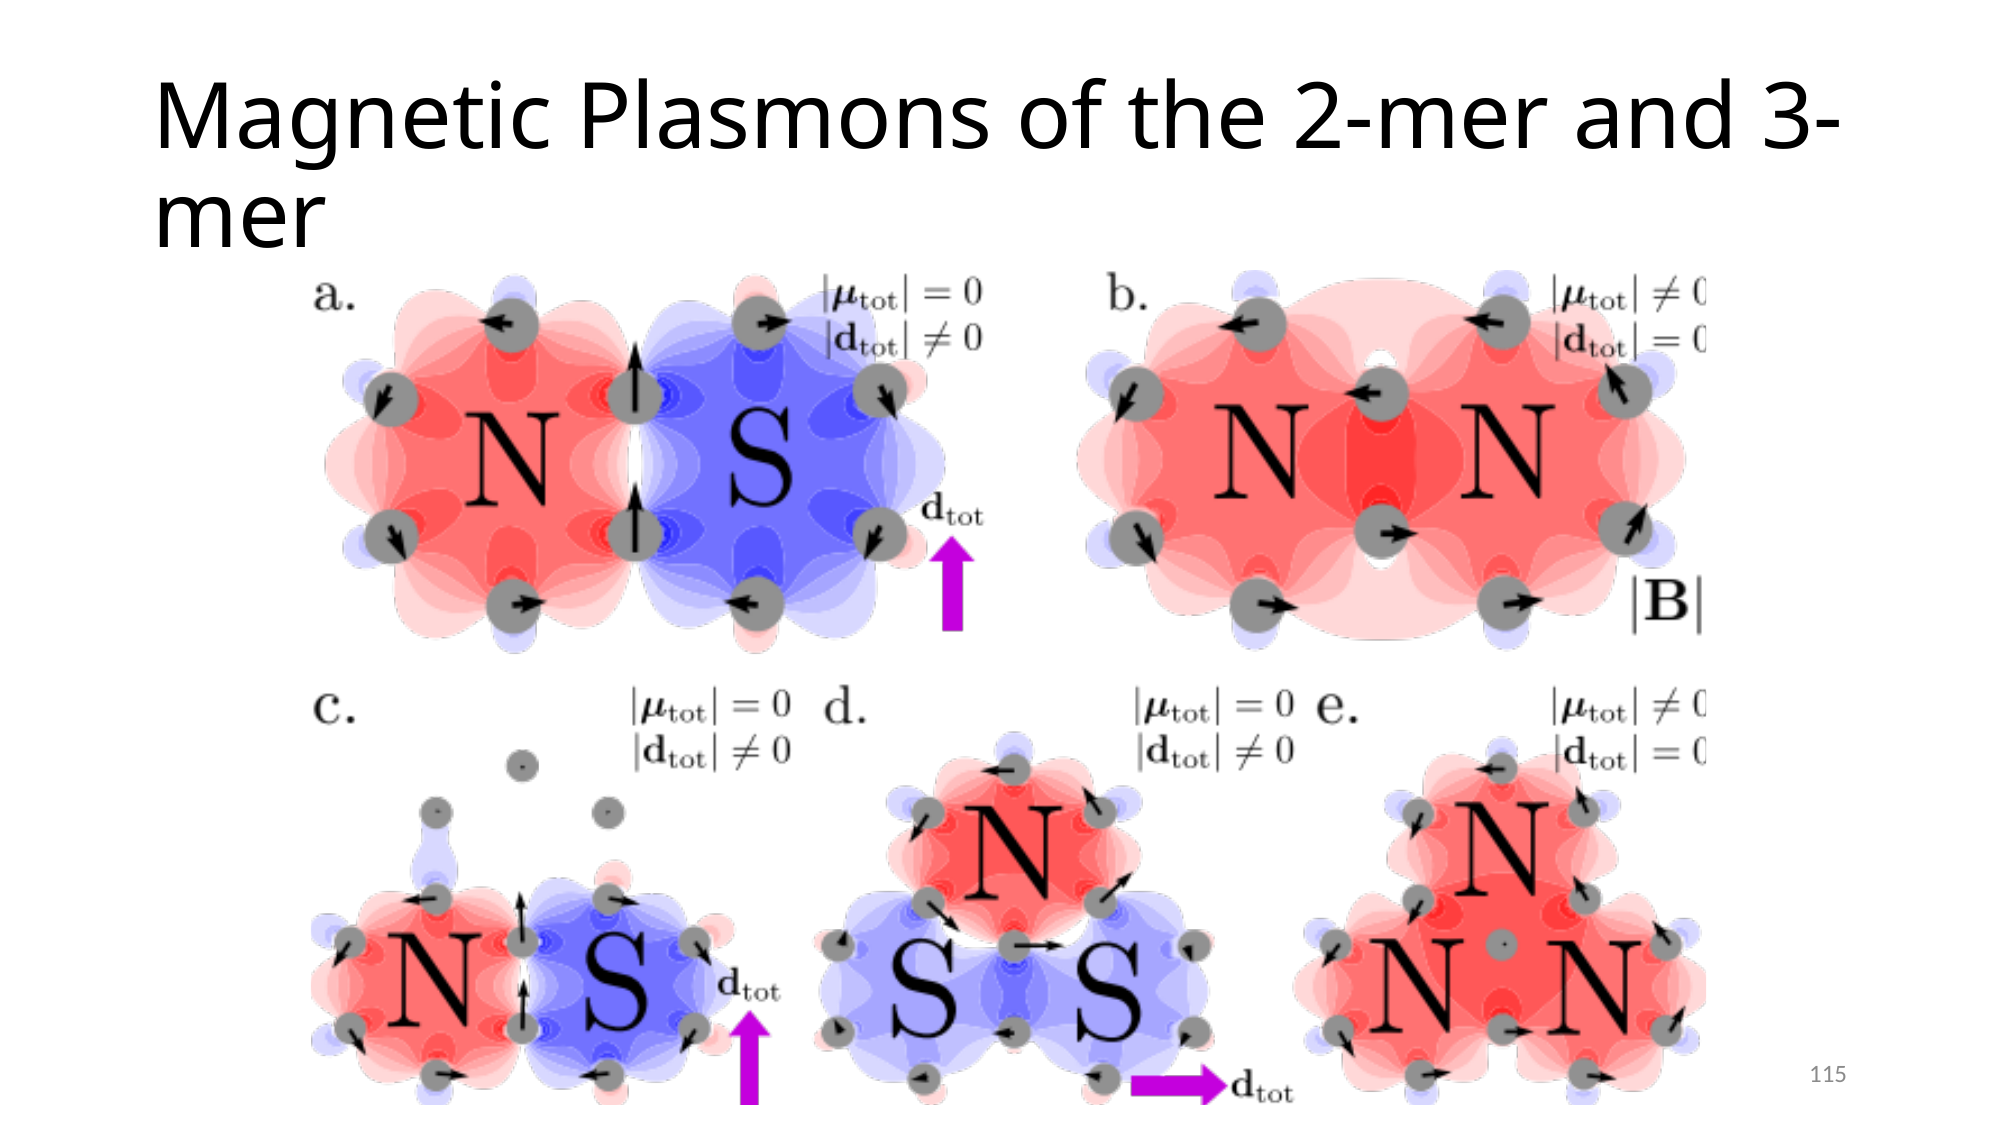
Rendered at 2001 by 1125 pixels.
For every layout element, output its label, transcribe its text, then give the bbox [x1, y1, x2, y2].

title Magnetic Plasmons of the 2-mer and 3-mer [137, 59, 1863, 278]
slide_number 114 [1707, 1042, 1863, 1103]
picture [310, 270, 1707, 1105]
